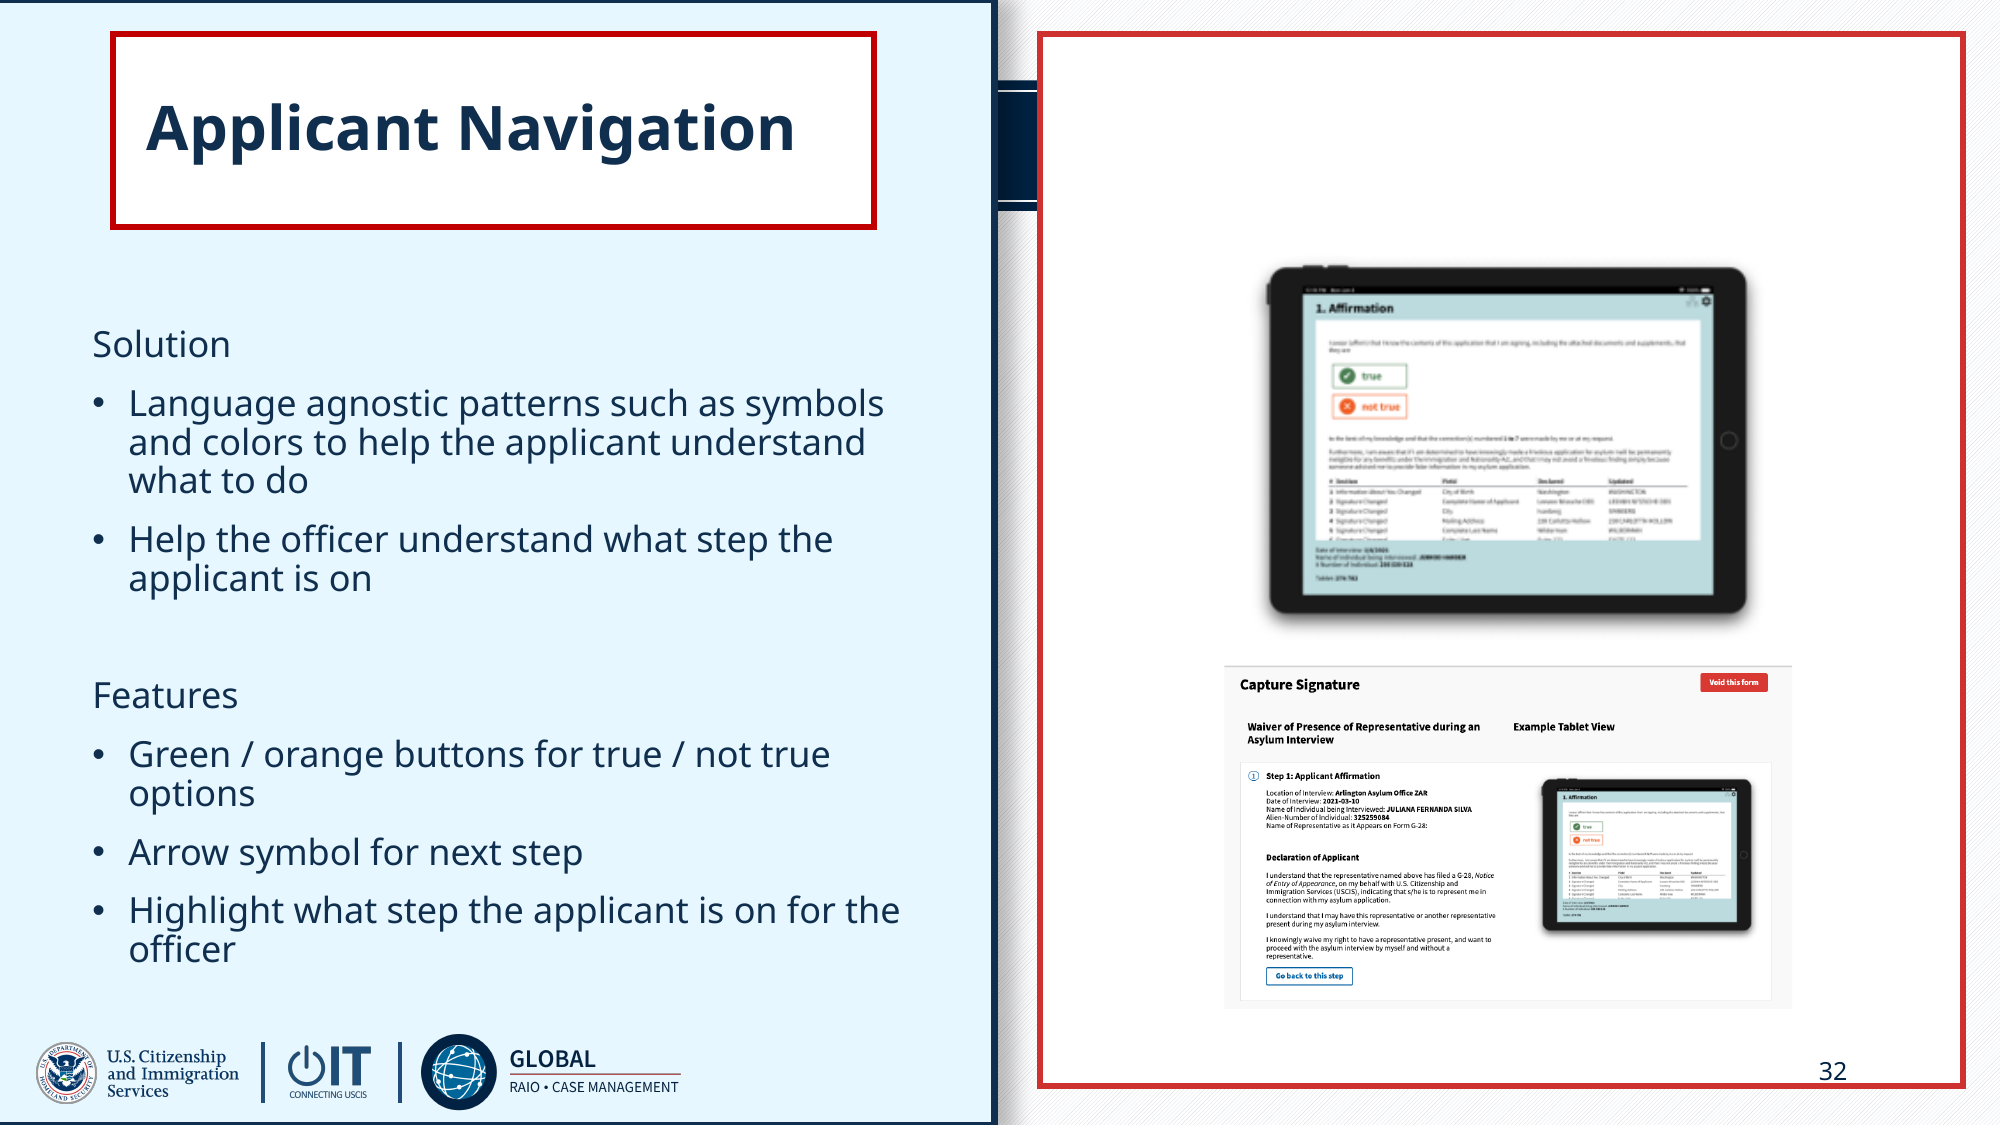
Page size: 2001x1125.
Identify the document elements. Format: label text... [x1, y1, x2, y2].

picture [36, 1042, 239, 1104]
picture [1243, 248, 1774, 649]
picture [283, 1042, 378, 1104]
list Solution Language agnostic patterns such as symbols and colors to help the applicant understand what to do Help the officer understand what step the applicant is on Features Green / orange buttons for true / not true options Arrow symbol for next step Highlight what step the applicant is on for the officer [77, 315, 928, 982]
slide_number 32 [1412, 1042, 1863, 1103]
picture [1224, 665, 1793, 1009]
title Applicant Navigation [146, 74, 858, 186]
picture [421, 1033, 681, 1111]
